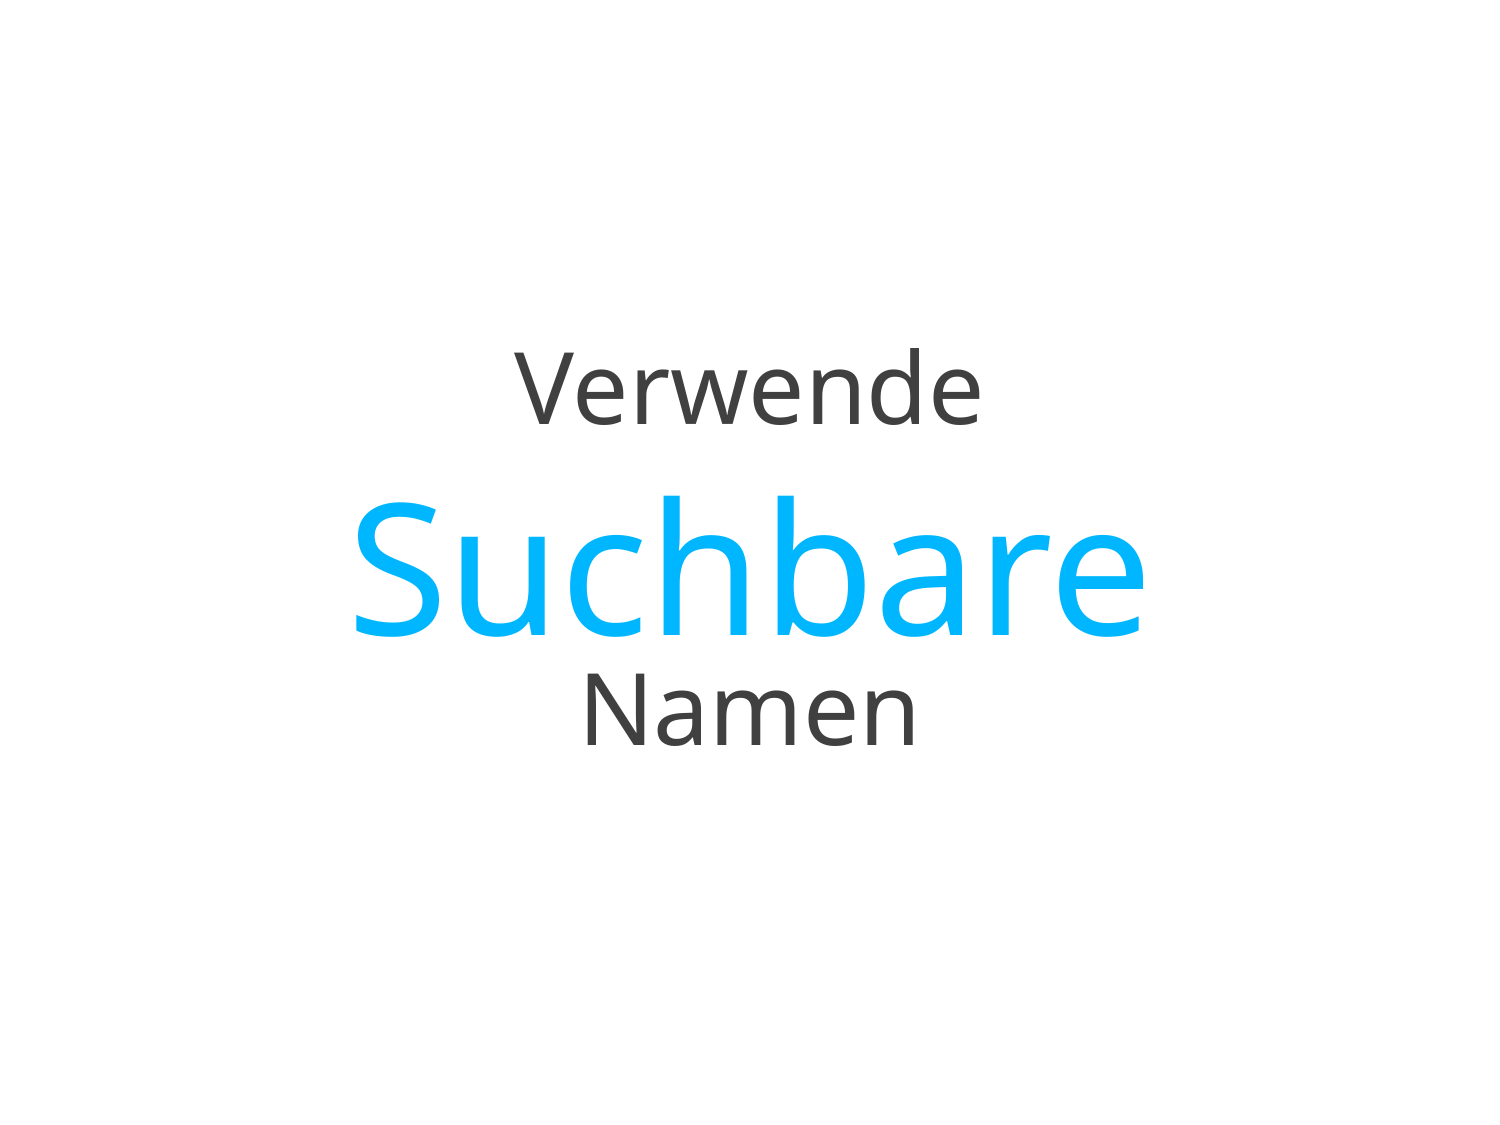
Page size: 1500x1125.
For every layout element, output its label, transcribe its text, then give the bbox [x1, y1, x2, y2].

list Namen [159, 645, 1341, 799]
list Verwende [159, 326, 1341, 445]
title Suchbare [159, 445, 1341, 645]
